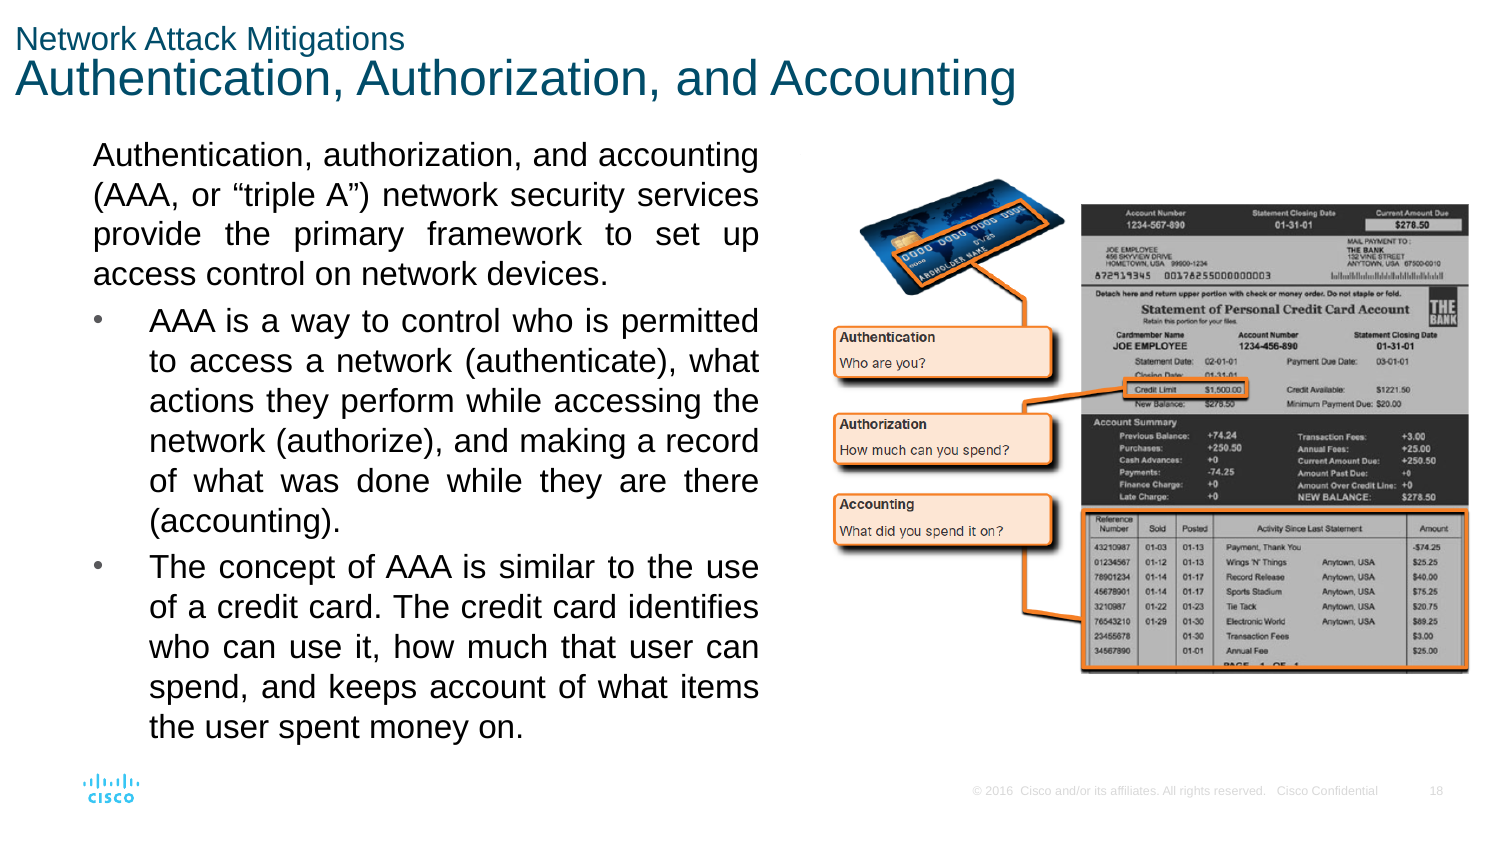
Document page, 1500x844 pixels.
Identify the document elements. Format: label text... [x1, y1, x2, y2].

title Network Attack Mitigations Authentication, Authorization, and Accounting [0, 5, 1369, 126]
picture [800, 154, 1500, 696]
list Authentication, authorization, and accounting (AAA, or “triple A”) network security services provide the primary framework to set up access control on network devices. AAA is a way to control who is permitted to access a network (authenticate), what actions they perform while accessing the network (authorize), and making a record of what was done while they are there (accounting). The concept of AAA is similar to the use of a credit card. The credit card identifies who can use it, how much that user can spend, and keeps account of what items the user spent money on. [77, 125, 776, 726]
